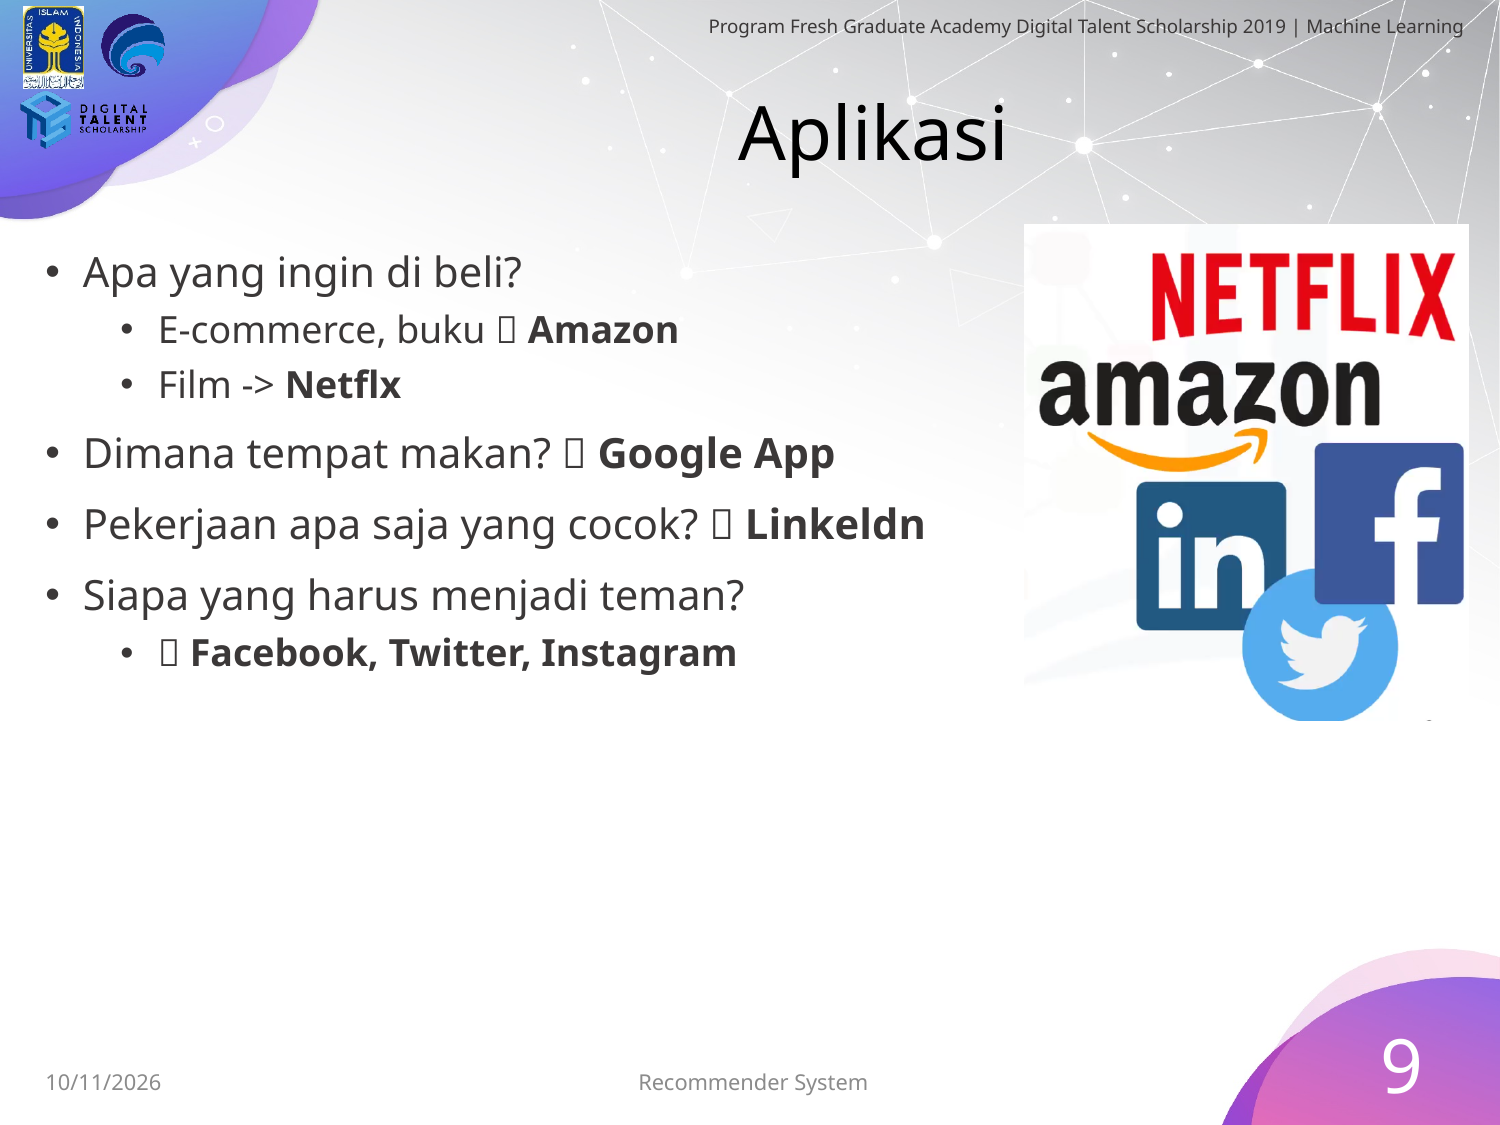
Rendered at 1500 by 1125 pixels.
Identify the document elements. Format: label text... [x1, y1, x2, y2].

slide_number 9 [1327, 1025, 1477, 1115]
title Aplikasi [271, 66, 1477, 207]
list Apa yang ingin di beli? E-commerce, buku  Amazon Film -> Netflx Dimana tempat makan?  Google App Pekerjaan apa saja yang cocok?  Linkeldn Siapa yang harus menjadi teman?  Facebook, Twitter, Instagram [30, 238, 1477, 1014]
footer Recommender System [386, 1053, 1121, 1114]
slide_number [30, 1053, 272, 1114]
picture [0, 0, 1500, 1125]
